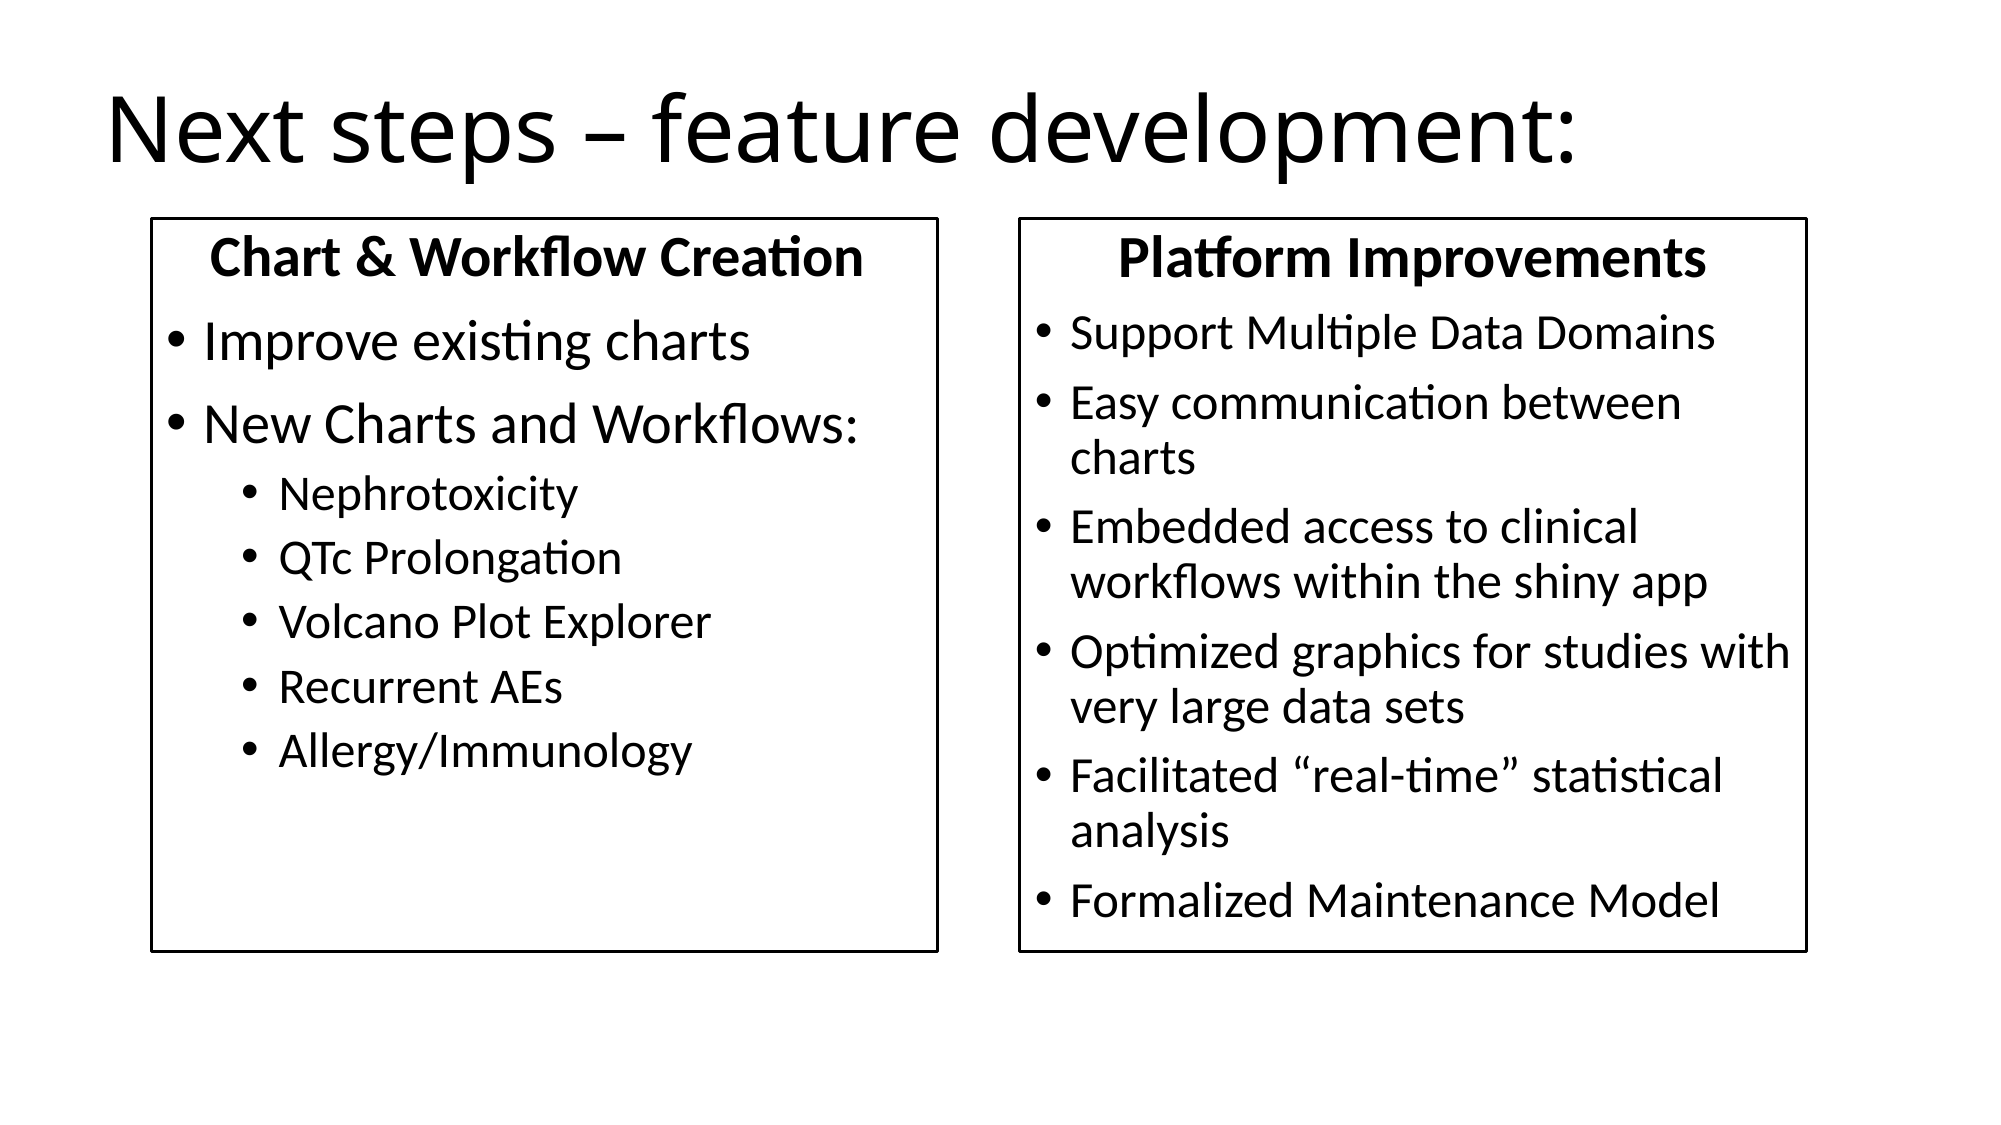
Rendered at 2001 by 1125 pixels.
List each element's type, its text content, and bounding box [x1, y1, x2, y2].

list Chart & Workflow Creation Improve existing charts New Charts and Workflows: Nephrotoxicity QTc Prolongation Volcano Plot Explorer Recurrent AEs Allergy/Immunology [151, 218, 938, 952]
title Next steps – feature development: [89, 23, 2000, 242]
text_box Platform Improvements Support Multiple Data Domains Easy communication between charts Embedded access to clinical workflows within the shiny app Optimized graphics for studies with very large data sets Facilitated “real-time” statistical analysis Formalized Maintenance Model [1019, 218, 1807, 952]
